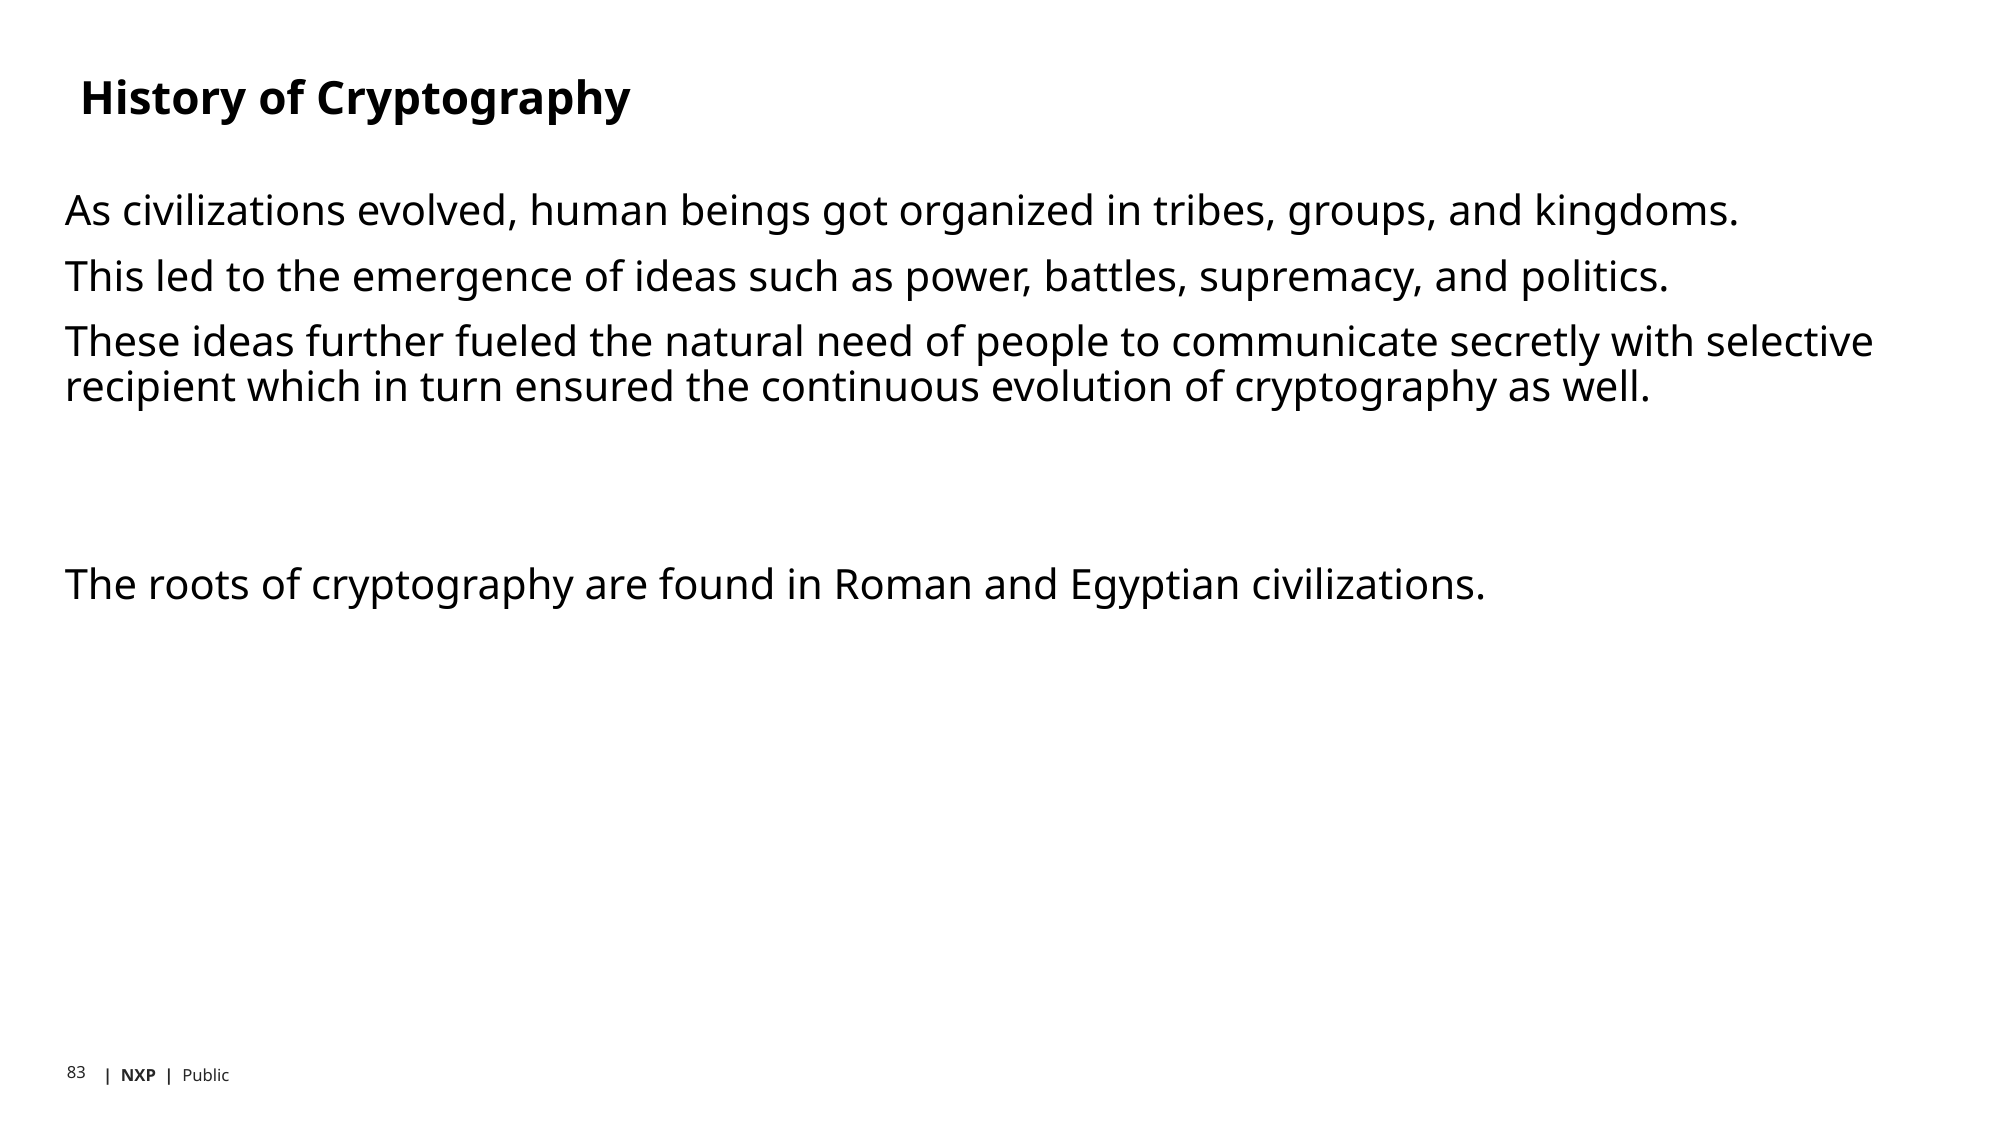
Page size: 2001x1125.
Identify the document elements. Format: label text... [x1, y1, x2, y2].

list As civilizations evolved, human beings got organized in tribes, groups, and kingdoms. This led to the emergence of ideas such as power, battles, supremacy, and politics. These ideas further fueled the natural need of people to communicate secretly with selective recipient which in turn ensured the continuous evolution of cryptography as well. The roots of cryptography are found in Roman and Egyptian civilizations. [64, 189, 1940, 955]
title History of Cryptography [64, 67, 1940, 176]
